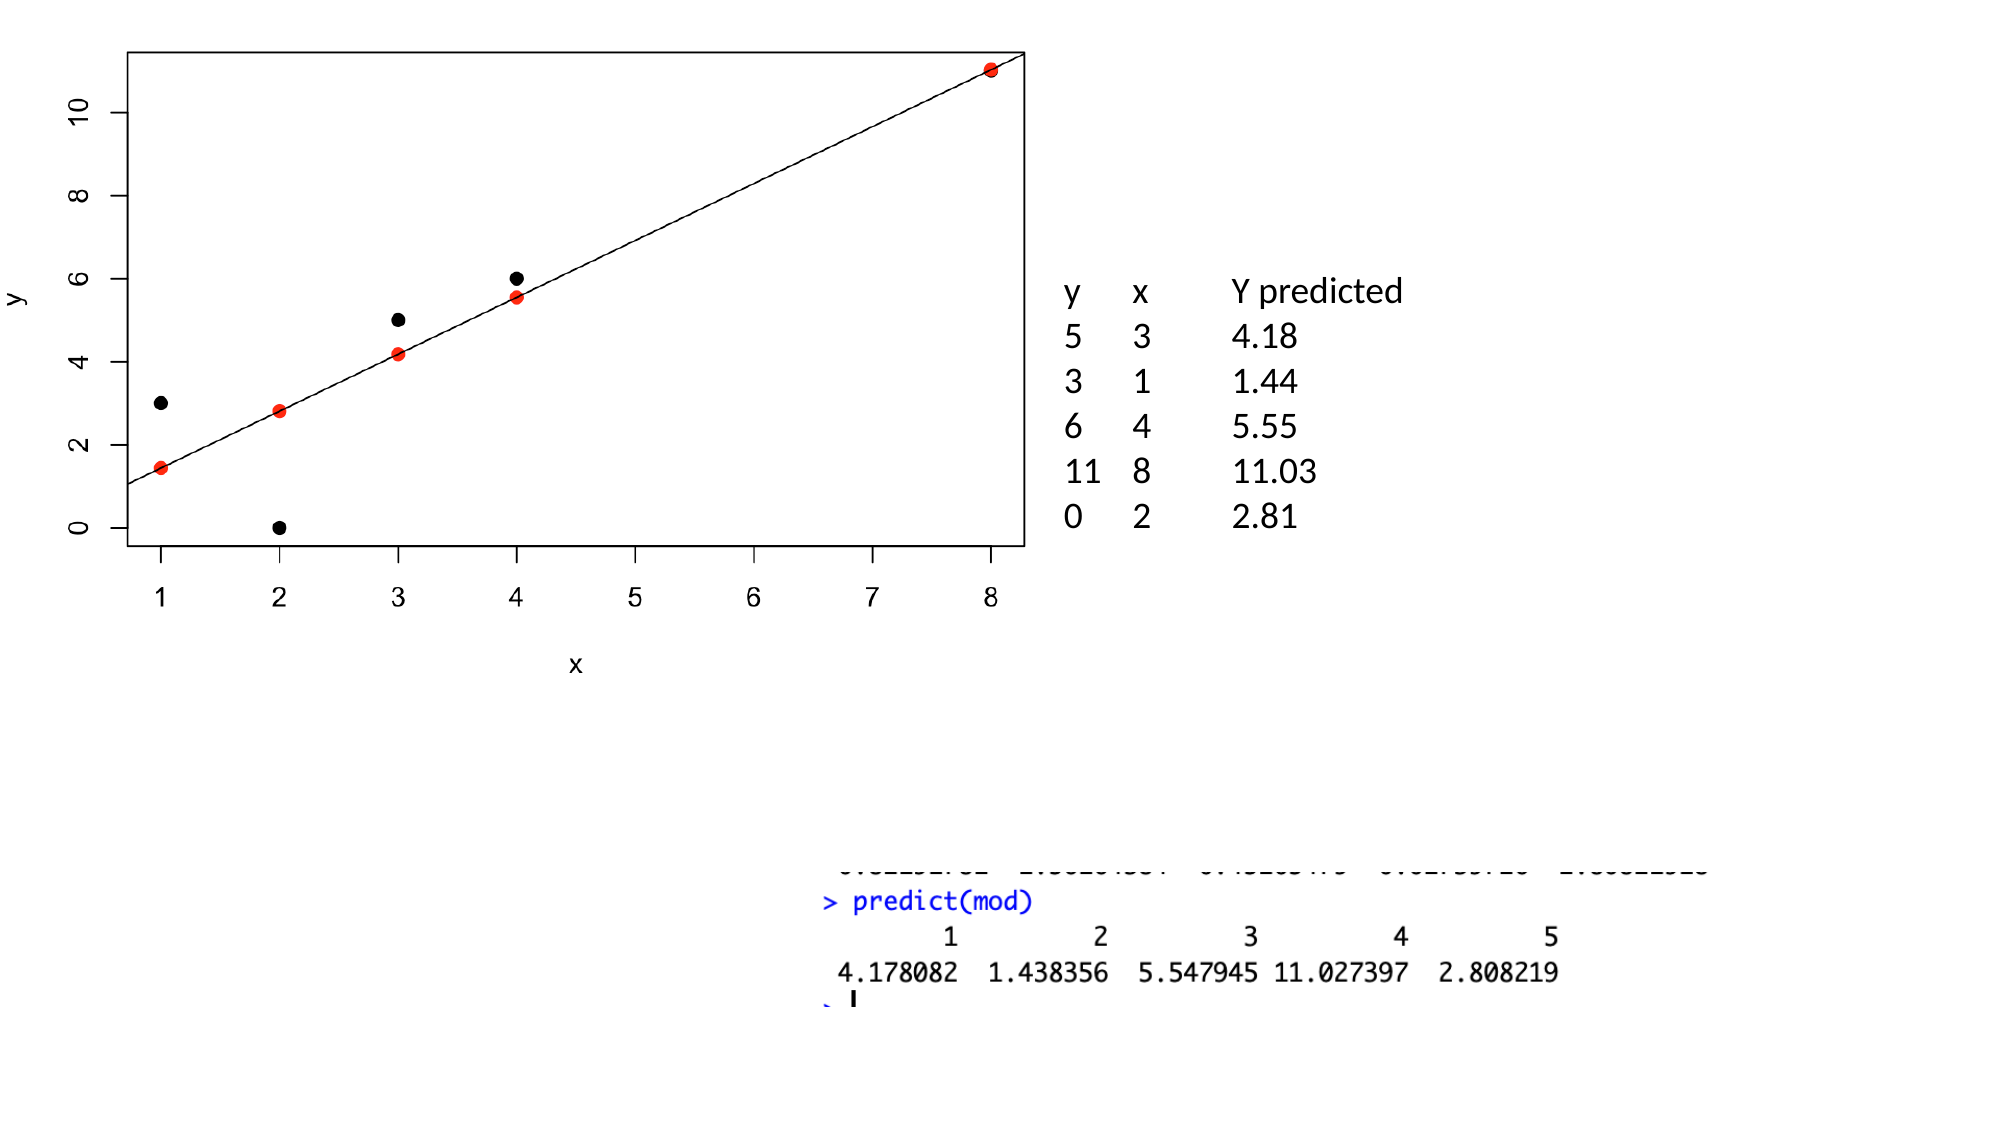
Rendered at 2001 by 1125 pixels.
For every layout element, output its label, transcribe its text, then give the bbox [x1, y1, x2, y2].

text_box y 5 3 6 11 0 [1048, 258, 1117, 543]
text_box Y predicted 4.18 1.44 5.55 11.03 2.81 [1216, 258, 1420, 543]
picture [815, 872, 1745, 1007]
picture [0, 0, 1040, 715]
text_box x 3 1 4 8 2 [1117, 258, 1167, 543]
